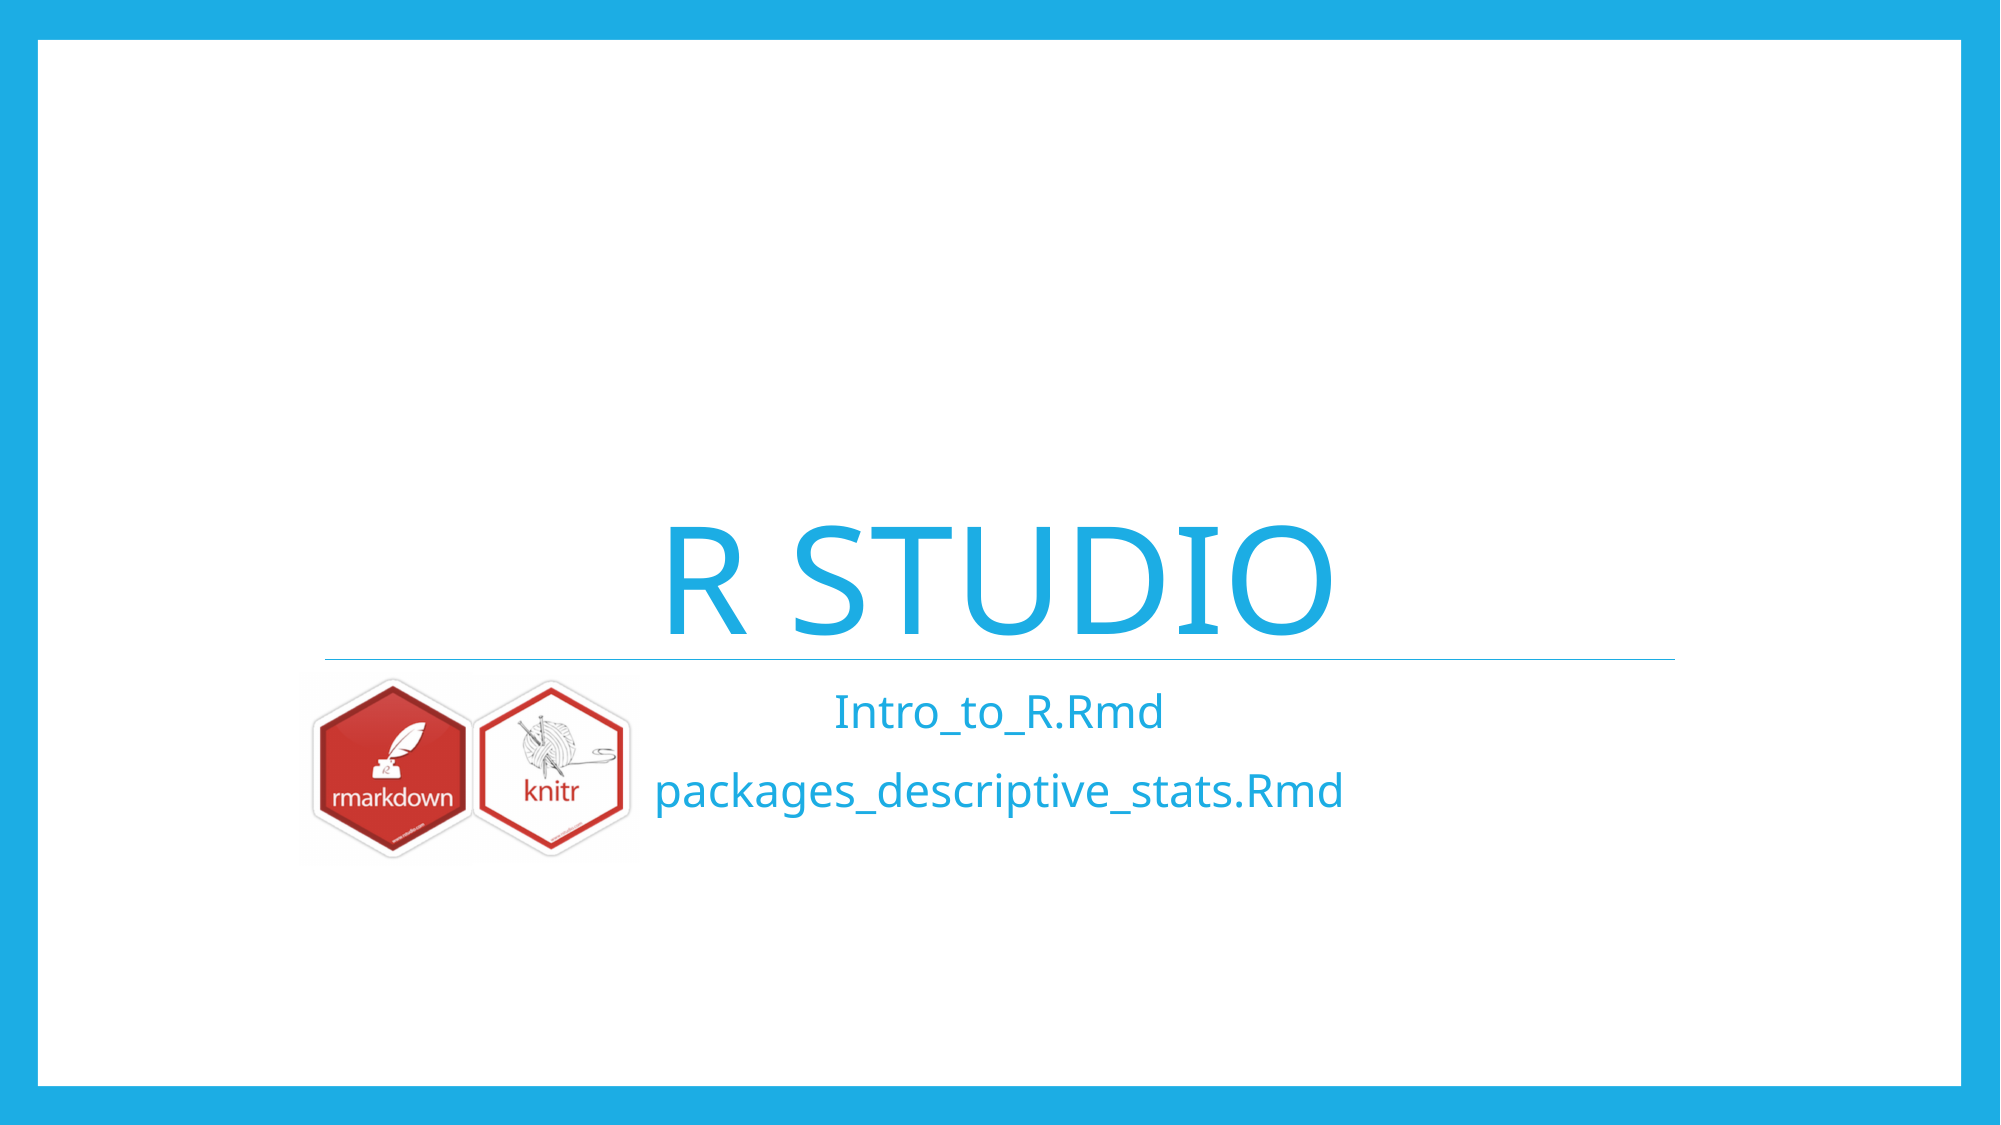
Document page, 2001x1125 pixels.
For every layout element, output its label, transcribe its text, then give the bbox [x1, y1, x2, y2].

list Intro_to_R.Rmd packages_descriptive_stats.Rmd [280, 681, 1719, 906]
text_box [298, 672, 641, 866]
title R Studio [181, 192, 1817, 673]
